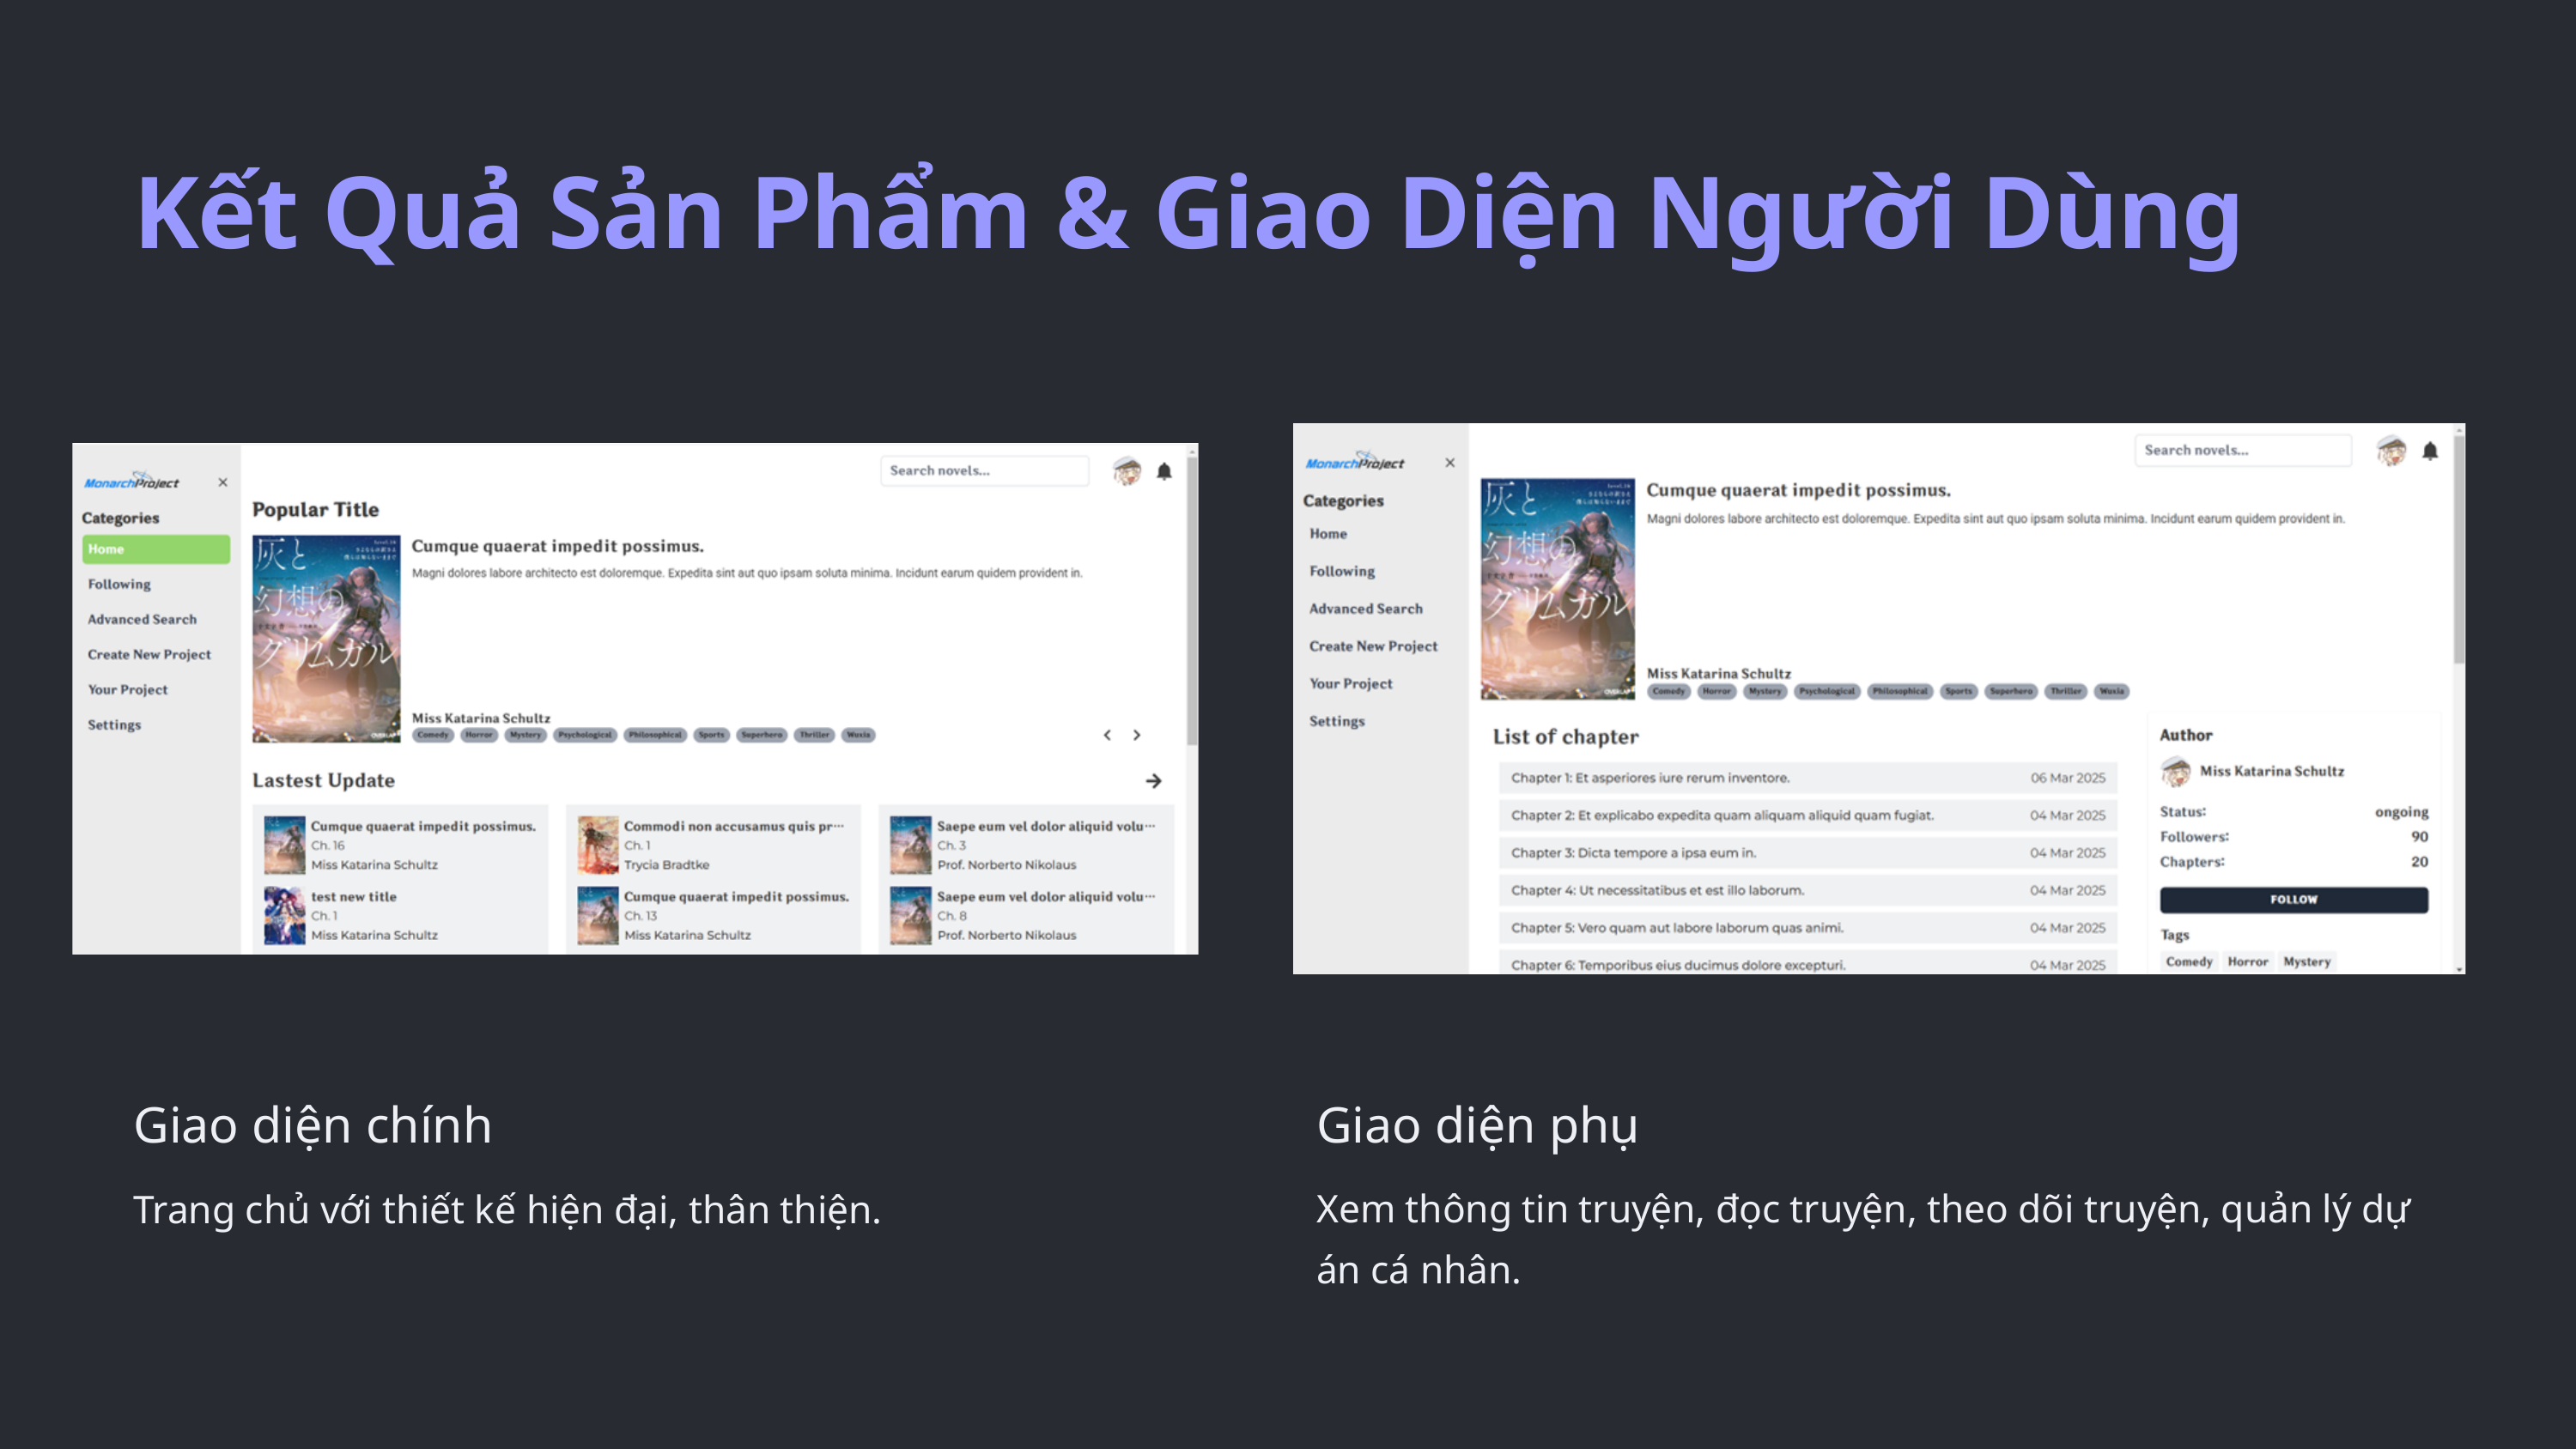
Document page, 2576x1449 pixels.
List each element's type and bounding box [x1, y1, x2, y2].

text_box [1316, 1178, 2443, 1301]
text_box [133, 1178, 1260, 1240]
text_box [133, 1092, 636, 1170]
text_box [0, 0, 2576, 1449]
text_box [133, 148, 2331, 306]
text_box [1315, 1092, 1819, 1170]
